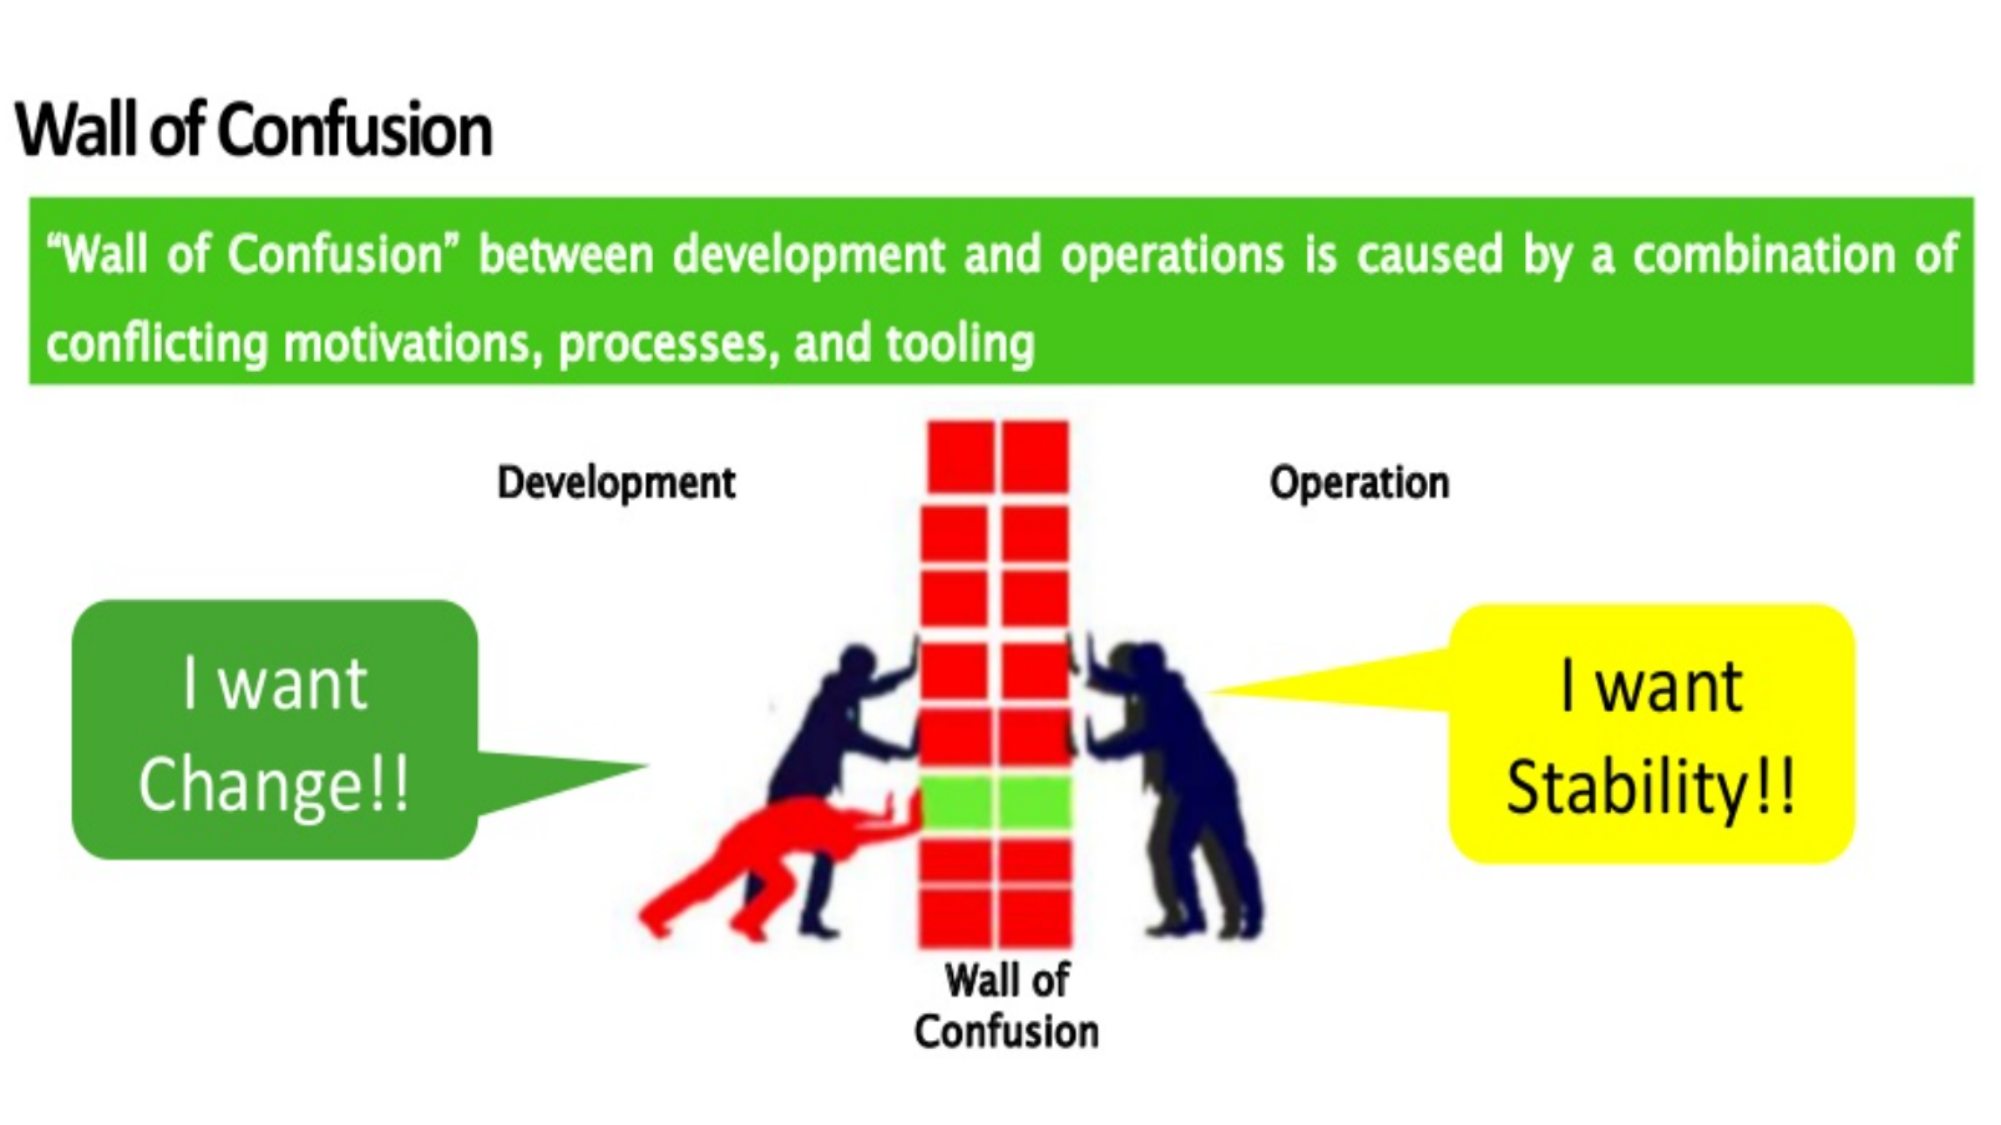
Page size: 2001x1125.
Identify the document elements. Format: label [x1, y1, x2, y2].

picture [0, 93, 2000, 1066]
